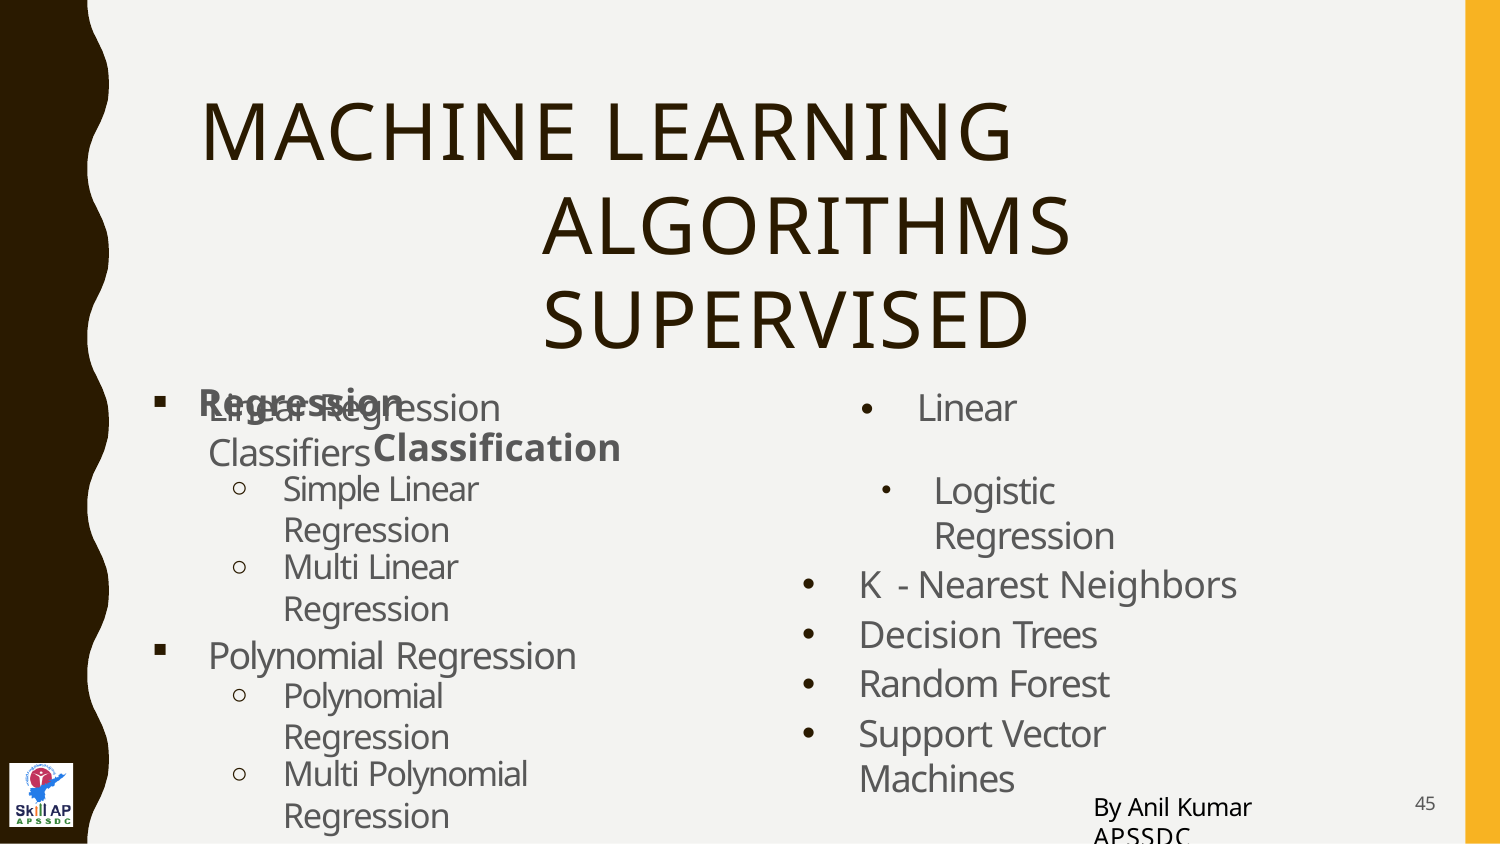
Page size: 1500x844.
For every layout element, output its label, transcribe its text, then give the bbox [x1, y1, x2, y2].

text_box Logistic Regression K - Nearest Neighbors Decision Trees Random Forest Support Vector Machines [800, 470, 1239, 800]
text_box [9, 763, 74, 827]
text_box Multi Polynomial Regression [228, 750, 678, 835]
text_box Multi Linear Regression Polynomial Regression [149, 539, 613, 678]
text_box Linear Regression • Linear Classifiers [149, 382, 800, 475]
text_box Simple Linear Regression [228, 475, 634, 550]
text_box Polynomial Regression [228, 671, 597, 750]
title MACHINE LEARNING ALGORITHMS SUPERVISED Regression Classification [197, 75, 1298, 470]
text_box 45 [1412, 789, 1437, 814]
text_box By Anil Kumar APSSDC [1091, 789, 1333, 844]
